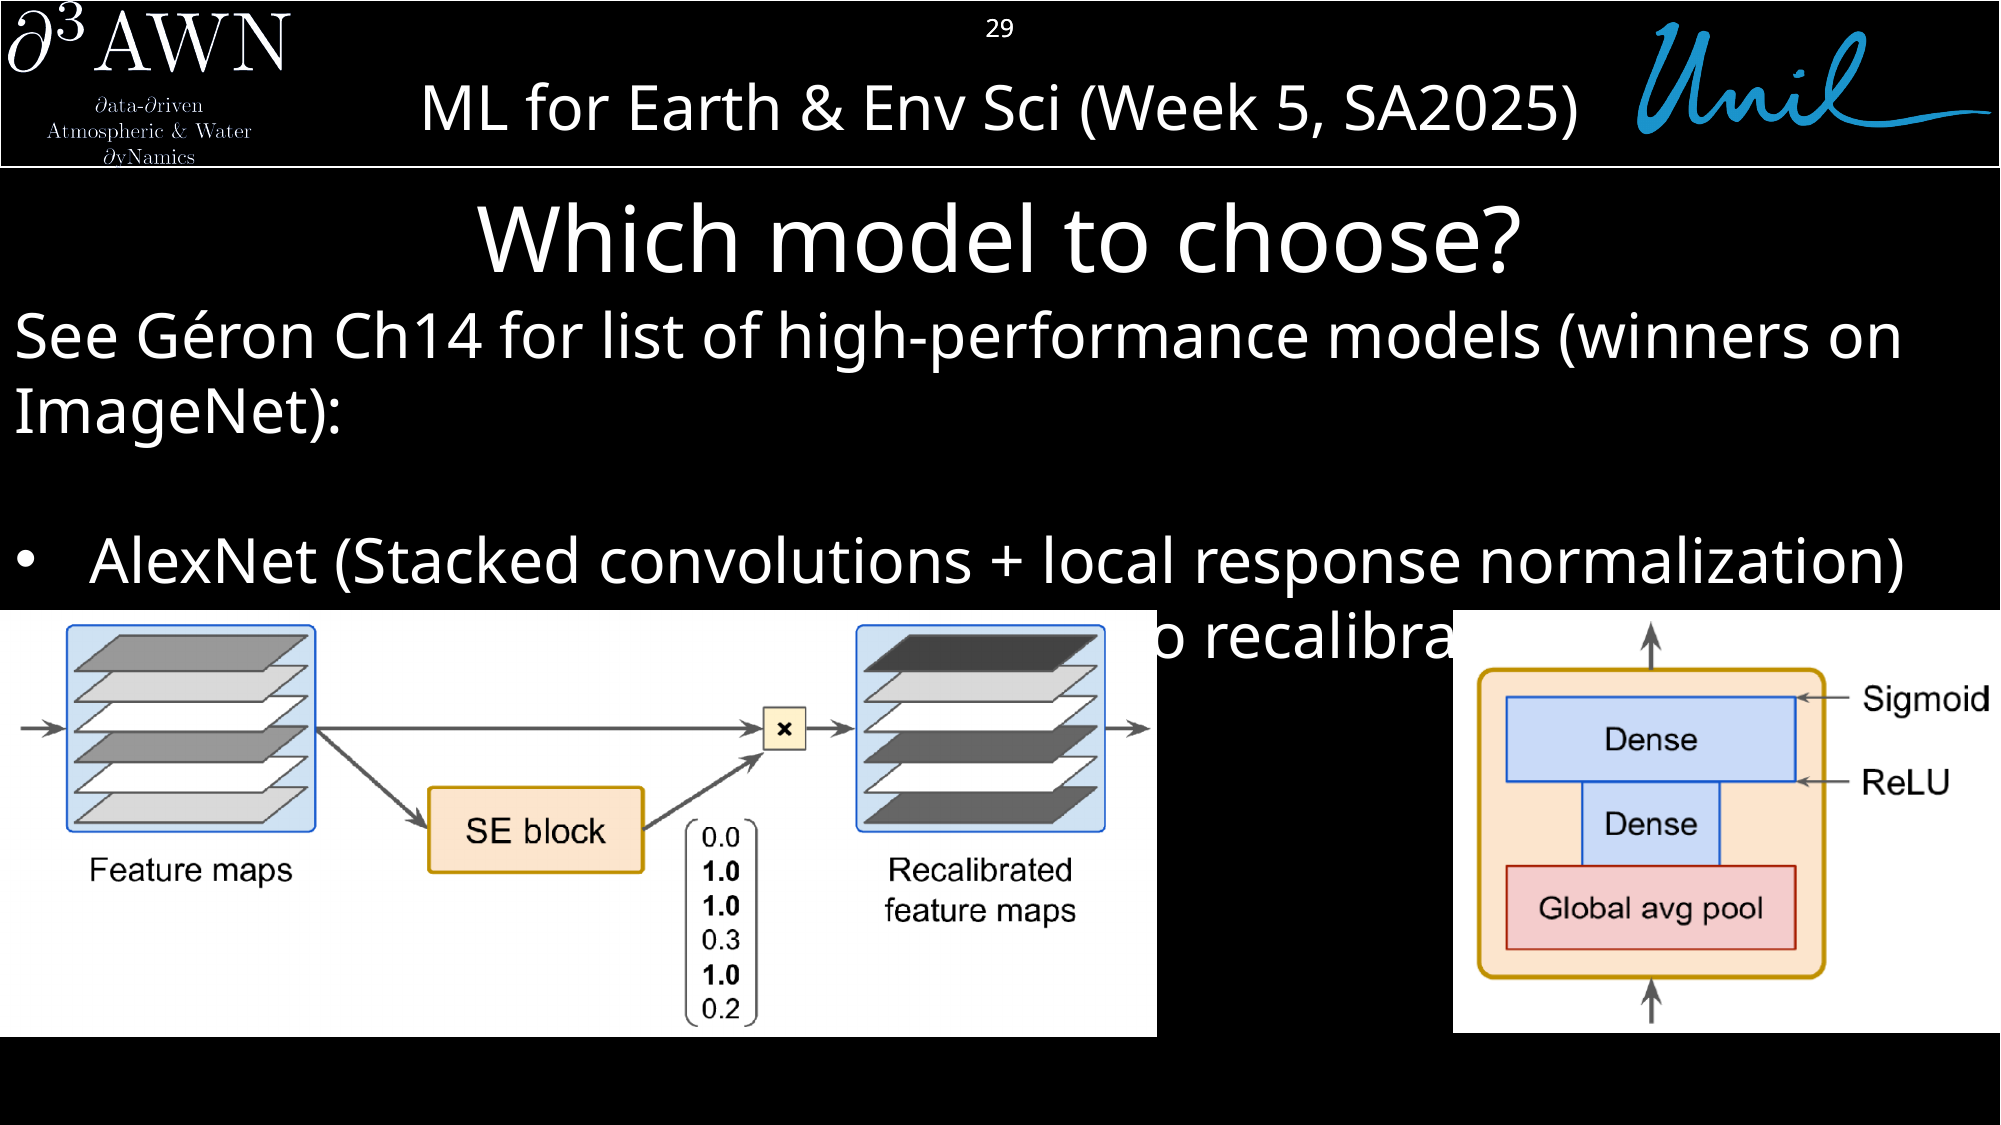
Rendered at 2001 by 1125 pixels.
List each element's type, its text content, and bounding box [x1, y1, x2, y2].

picture [0, 610, 1157, 1037]
picture [1453, 610, 2000, 1033]
text_box See Géron Ch14 for list of high-performance models (winners on ImageNet): AlexNet (Stacked convolutions + local response normalization) SENet (Adds small neural networks to recalibrate feature maps) Fully-convolutional architectures (process images of various sizes) [0, 288, 2000, 1125]
picture [0, 0, 298, 168]
slide_number 29 [774, 0, 1225, 60]
picture [1609, 22, 2000, 145]
title Which model to choose? [0, 171, 2000, 288]
